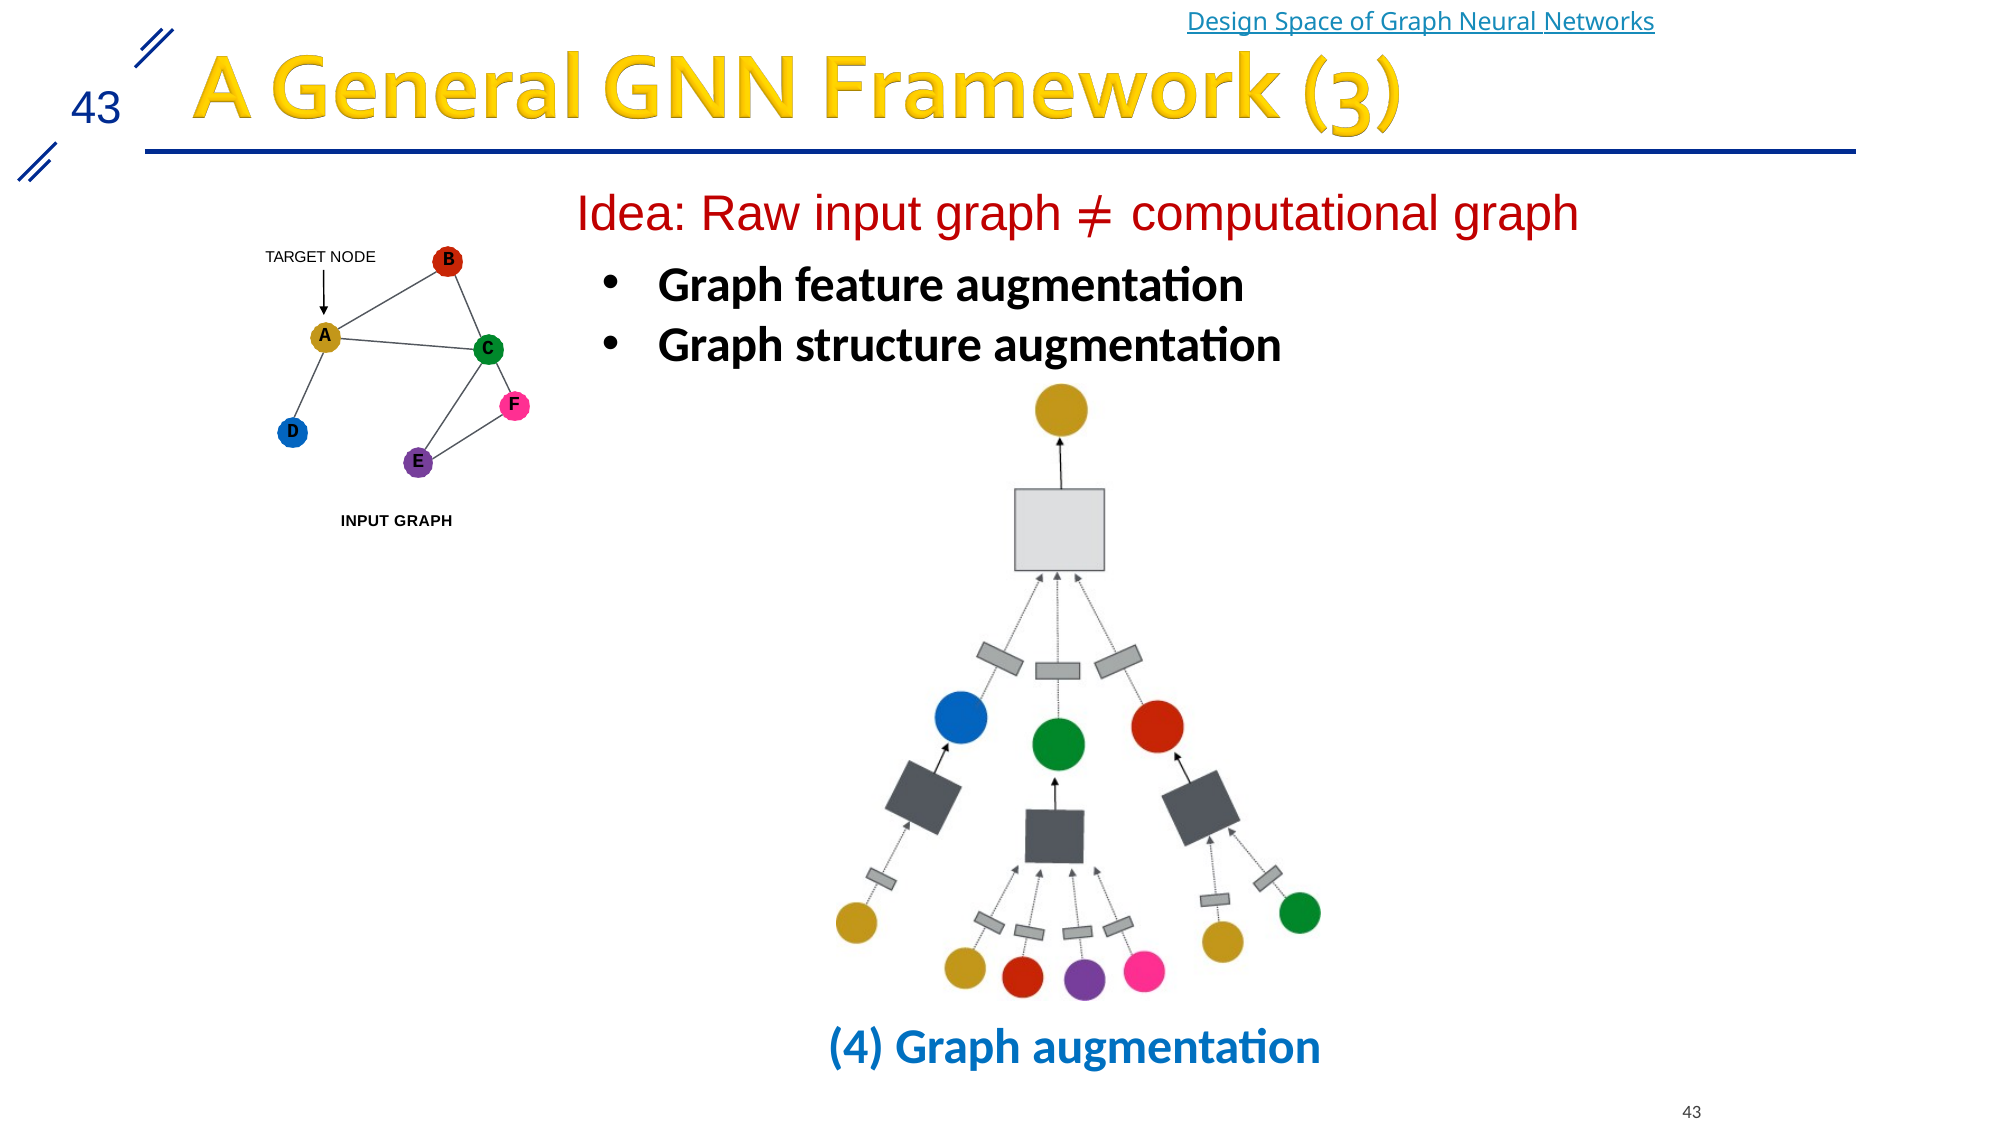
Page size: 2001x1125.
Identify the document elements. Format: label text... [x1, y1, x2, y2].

text_box 43 [1676, 1099, 1708, 1123]
picture [310, 322, 341, 353]
text_box TARGET NODE [263, 244, 381, 266]
picture [473, 334, 504, 365]
text_box J. You, R. Ying, J. Leskovec. Design Space of Graph Neural Networks, NeurIPS 2020 [878, 3, 1725, 66]
picture [836, 383, 1321, 1001]
title Idea: Raw input graph ≠ computational graph [574, 114, 1626, 305]
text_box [277, 343, 433, 478]
text_box (4) Graph augmentation [825, 1011, 1328, 1074]
text_box D E INPUT GRAPH [285, 462, 457, 530]
picture [191, 49, 1400, 138]
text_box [319, 267, 327, 322]
text_box B [440, 242, 458, 246]
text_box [341, 267, 506, 462]
text_box Graph feature augmentation Graph structure augmentation [599, 249, 1291, 372]
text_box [327, 246, 463, 336]
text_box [493, 357, 530, 421]
